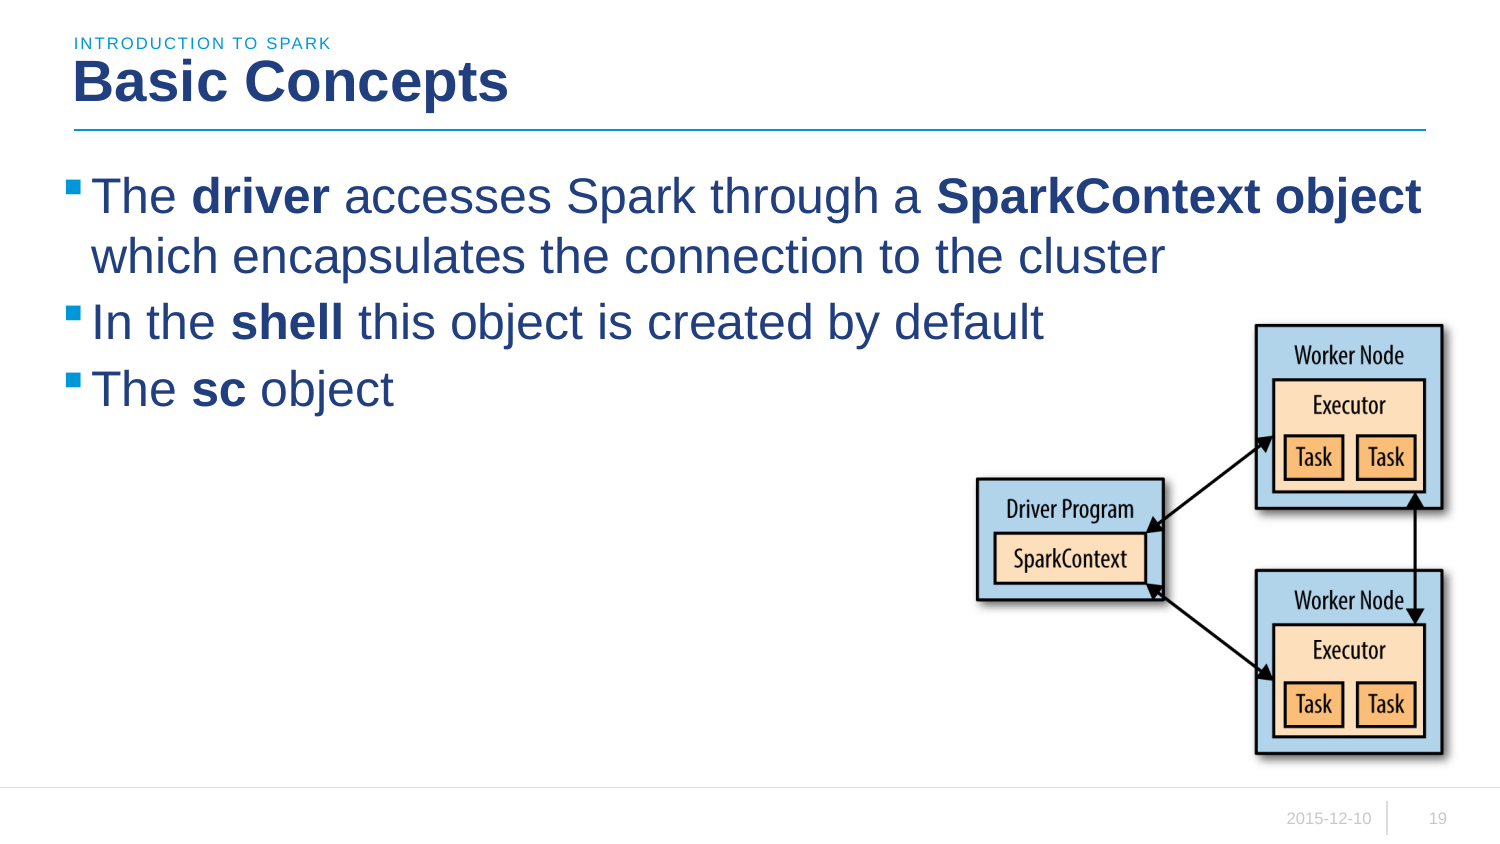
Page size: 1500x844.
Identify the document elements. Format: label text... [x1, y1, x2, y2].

title Basic Concepts [72, 77, 1171, 119]
list The driver accesses Spark through a SparkContext object which encapsulates the connection to the cluster In the shell this object is created by default The sc object [61, 163, 1476, 773]
picture [967, 315, 1462, 773]
list introduction to spark [73, 32, 1172, 53]
